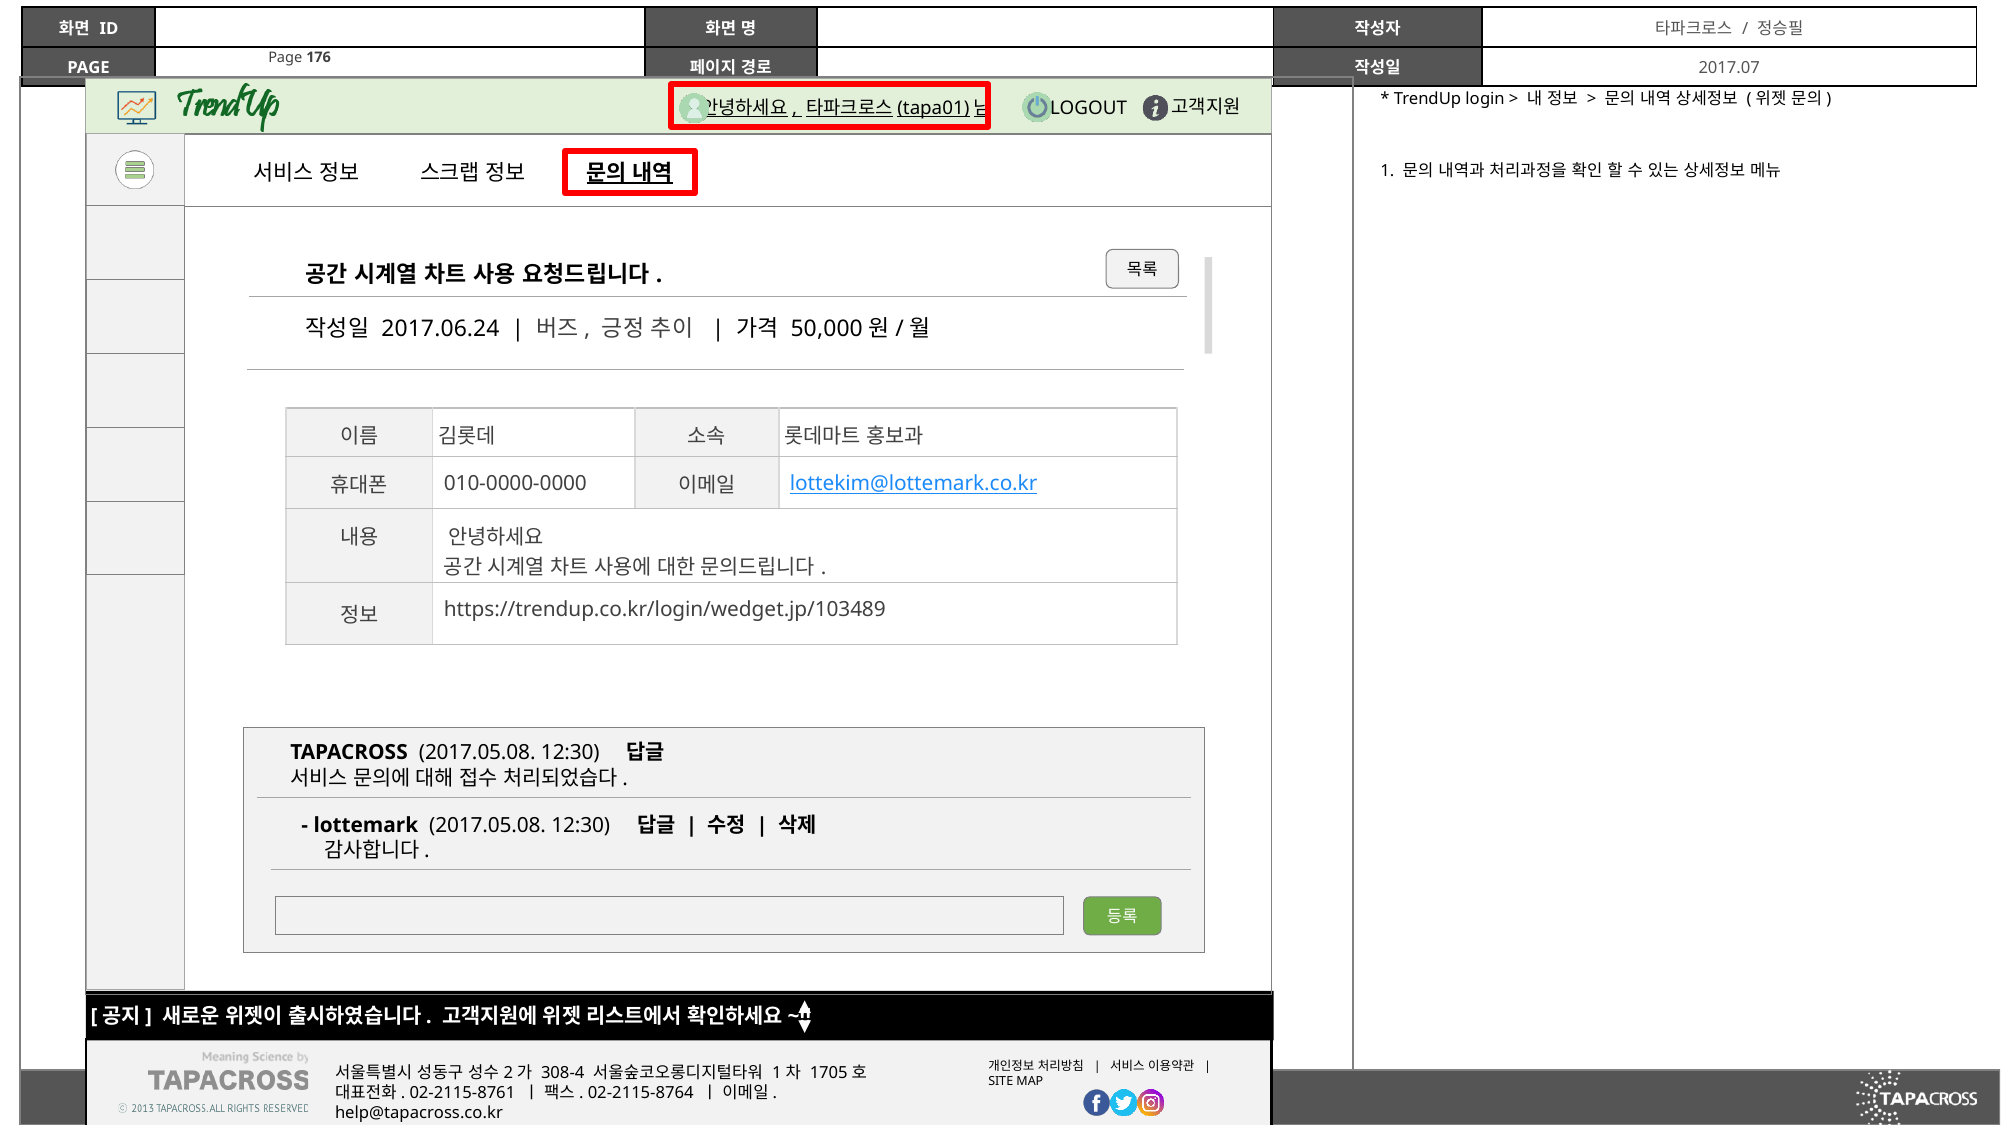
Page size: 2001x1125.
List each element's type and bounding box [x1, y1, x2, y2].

text_box [248, 248, 1187, 349]
table_cell [433, 583, 1176, 644]
text_box [405, 151, 541, 193]
picture [174, 80, 281, 133]
picture [118, 1052, 309, 1115]
picture [111, 83, 164, 129]
table_cell [636, 457, 778, 508]
picture [115, 150, 154, 189]
text_box [564, 150, 695, 194]
table_cell [780, 457, 1176, 508]
table_cell [287, 583, 432, 644]
picture [1855, 1064, 1977, 1125]
text_box [1204, 256, 1213, 355]
picture [1139, 92, 1170, 123]
table_header [287, 409, 432, 456]
table_cell [433, 509, 1176, 582]
text_box [239, 151, 375, 193]
text_box [243, 727, 1206, 953]
picture [1083, 1089, 1164, 1116]
table_header [780, 409, 1176, 456]
table_cell [287, 509, 432, 582]
table_header [433, 409, 634, 456]
table_header [636, 409, 778, 456]
table_cell [287, 457, 432, 508]
picture [1022, 92, 1052, 122]
text_box [671, 84, 989, 127]
list [1365, 82, 1977, 1053]
table_cell [433, 457, 634, 508]
